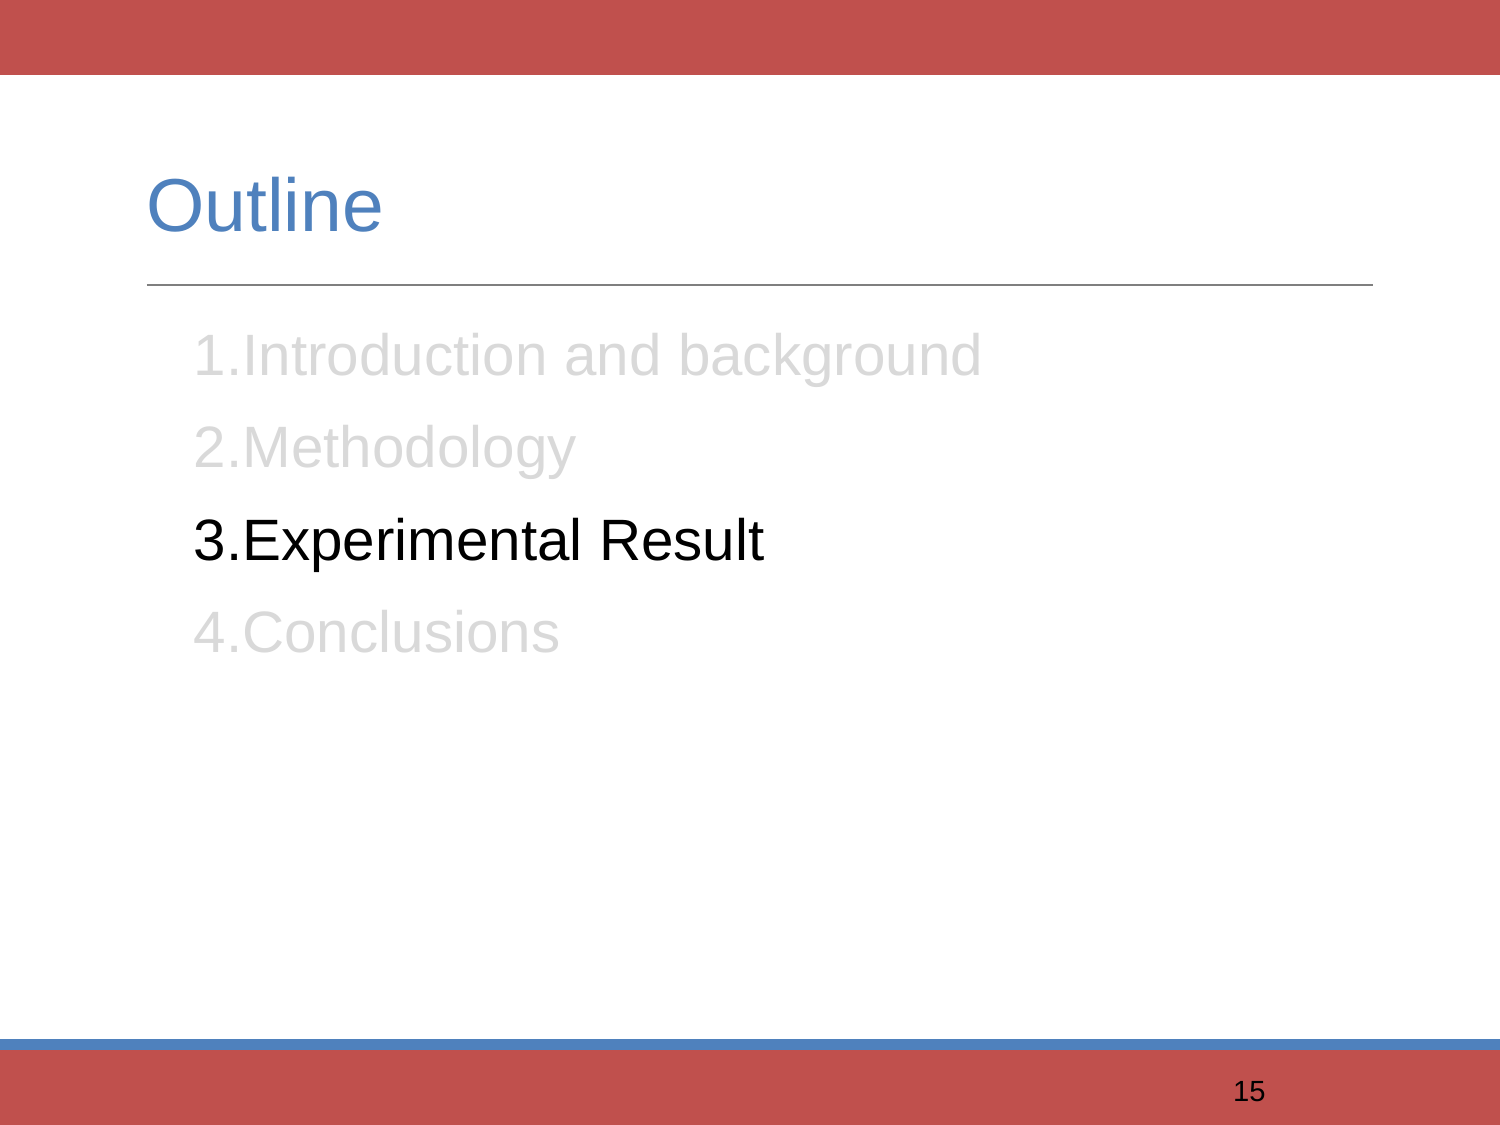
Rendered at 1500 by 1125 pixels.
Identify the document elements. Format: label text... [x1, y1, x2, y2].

slide_number 15 [1218, 1059, 1380, 1120]
list 1.Introduction and background 2.Methodology 3.Experimental Result 4.Conclusions [179, 310, 1329, 971]
title Outline [131, 135, 1376, 262]
